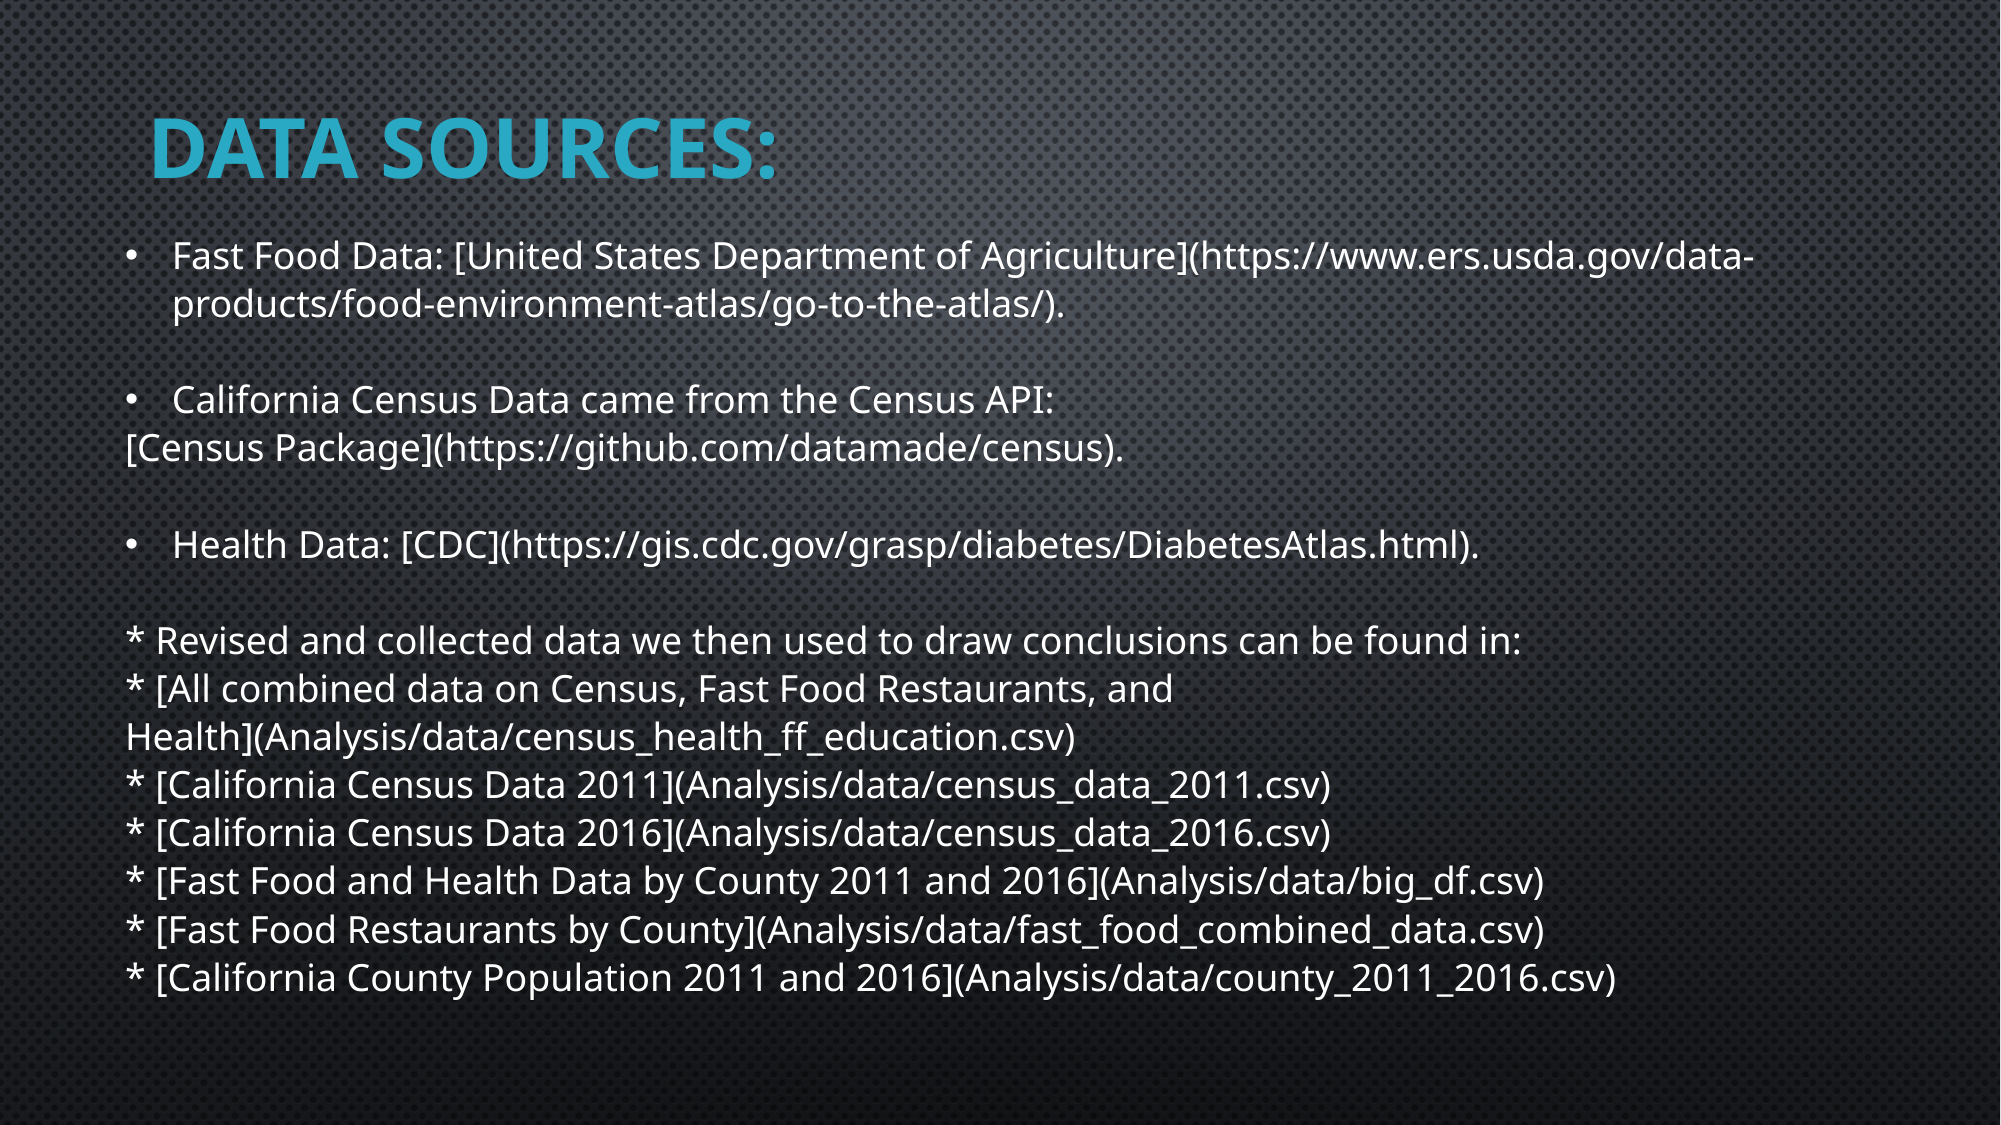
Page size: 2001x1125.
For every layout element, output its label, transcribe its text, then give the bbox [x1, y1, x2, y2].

title Data Sources: [132, 55, 1754, 221]
text_box Fast Food Data: [United States Department of Agriculture](https://www.ers.usda.gov/data-products/food-environment-atlas/go-to-the-atlas/). California Census Data came from the Census API: [Census Package](https://github.com/datamade/census). Health Data: [CDC](https://gis.cdc.gov/grasp/diabetes/DiabetesAtlas.html). * Revised and collected data we then used to draw conclusions can be found in: * [All combined data on Census, Fast Food Restaurants, and Health](Analysis/data/census_health_ff_education.csv) * [California Census Data 2011](Analysis/data/census_data_2011.csv) * [California Census Data 2016](Analysis/data/census_data_2016.csv) * [Fast Food and Health Data by County 2011 and 2016](Analysis/data/big_df.csv) * [Fast Food Restaurants by County](Analysis/data/fast_food_combined_data.csv) * [California County Population 2011 and 2016](Analysis/data/county_2011_2016.csv) [110, 221, 1890, 1007]
